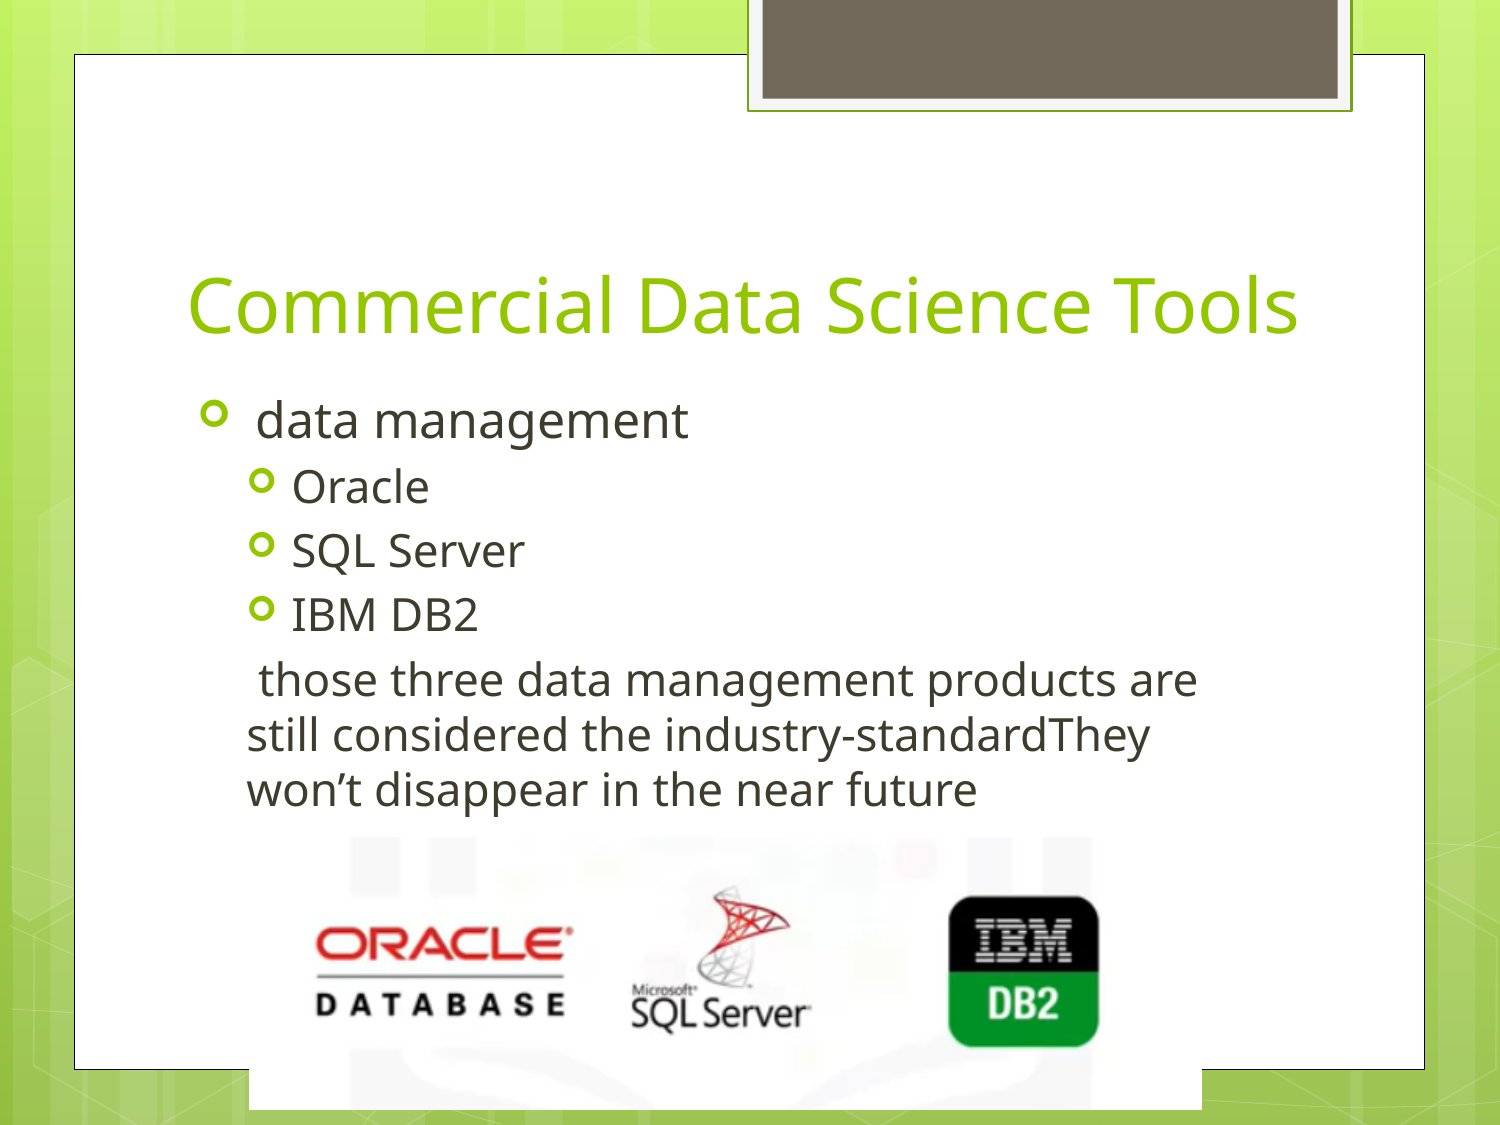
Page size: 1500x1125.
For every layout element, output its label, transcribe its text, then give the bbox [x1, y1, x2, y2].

picture [249, 837, 1202, 1110]
list data management Oracle SQL Server IBM DB2 those three data management products are still considered the industry-standardThey won’t disappear in the near future [171, 381, 1283, 957]
title Commercial Data Science Tools [171, 168, 1324, 357]
